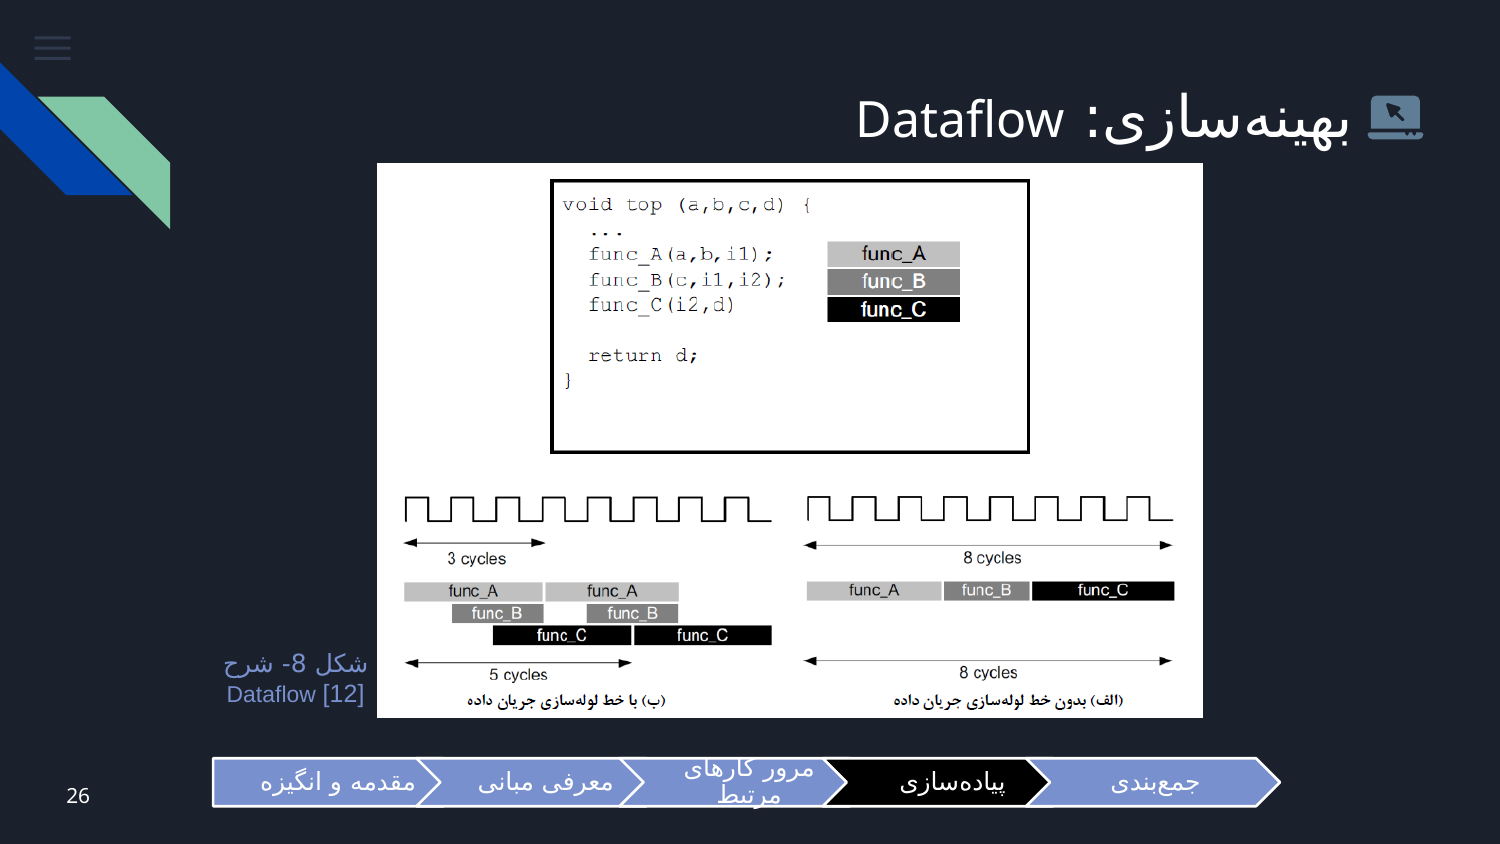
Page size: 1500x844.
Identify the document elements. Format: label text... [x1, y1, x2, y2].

text_box شکل 8- شرح Dataflow [12] [202, 640, 372, 715]
picture [377, 163, 1204, 719]
title بهینه‌سازی: Dataflow [212, 64, 1368, 215]
slide_number 26 [15, 765, 105, 830]
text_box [212, 749, 1281, 815]
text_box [1367, 95, 1424, 140]
